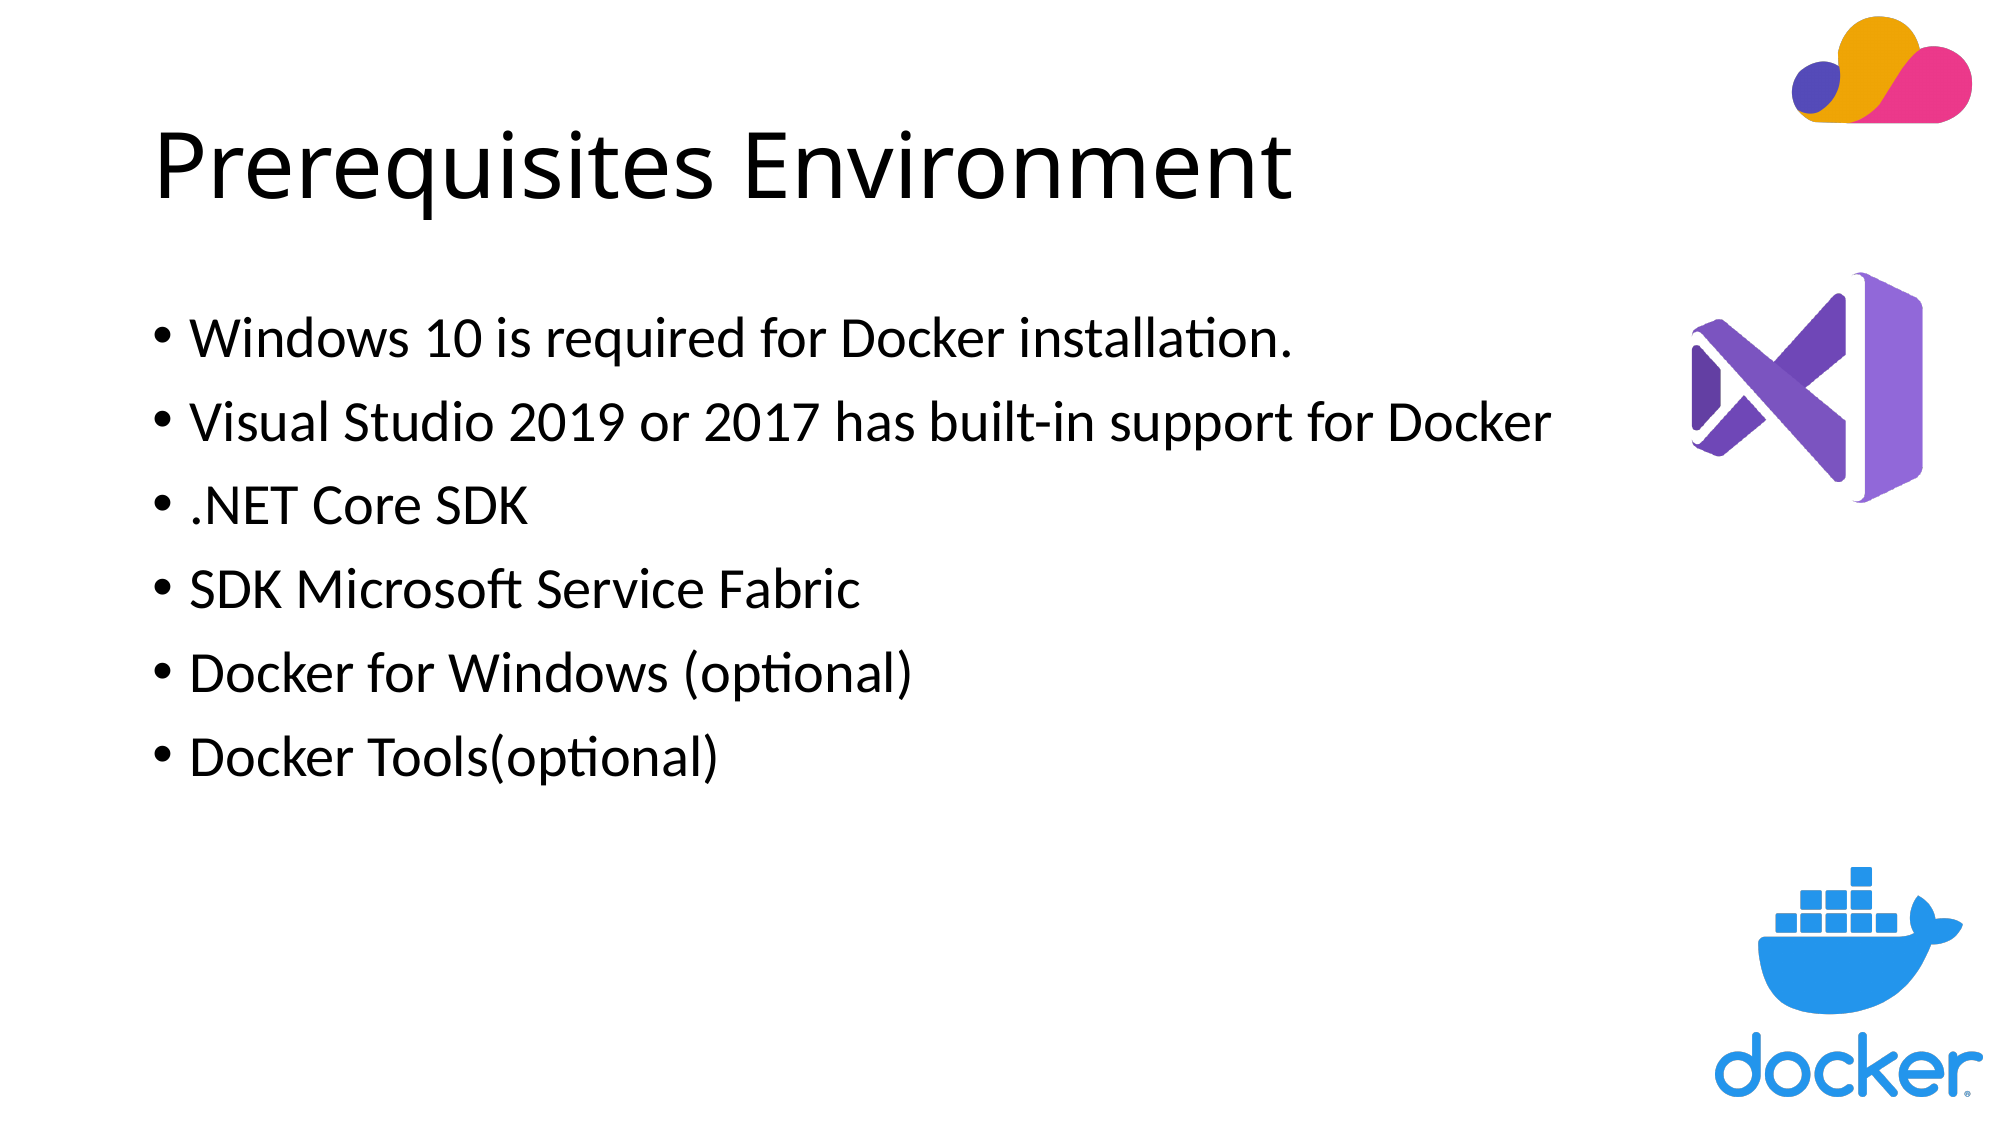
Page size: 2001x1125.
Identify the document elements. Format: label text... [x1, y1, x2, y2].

title Prerequisites Environment [137, 59, 1863, 278]
picture [1715, 867, 1983, 1097]
list Windows 10 is required for Docker installation. Visual Studio 2019 or 2017 has built-in support for Docker .NET Core SDK SDK Microsoft Service Fabric Docker for Windows (optional) Docker Tools(optional) [137, 299, 1863, 1014]
picture [1787, 12, 1975, 130]
picture [1691, 272, 1923, 503]
